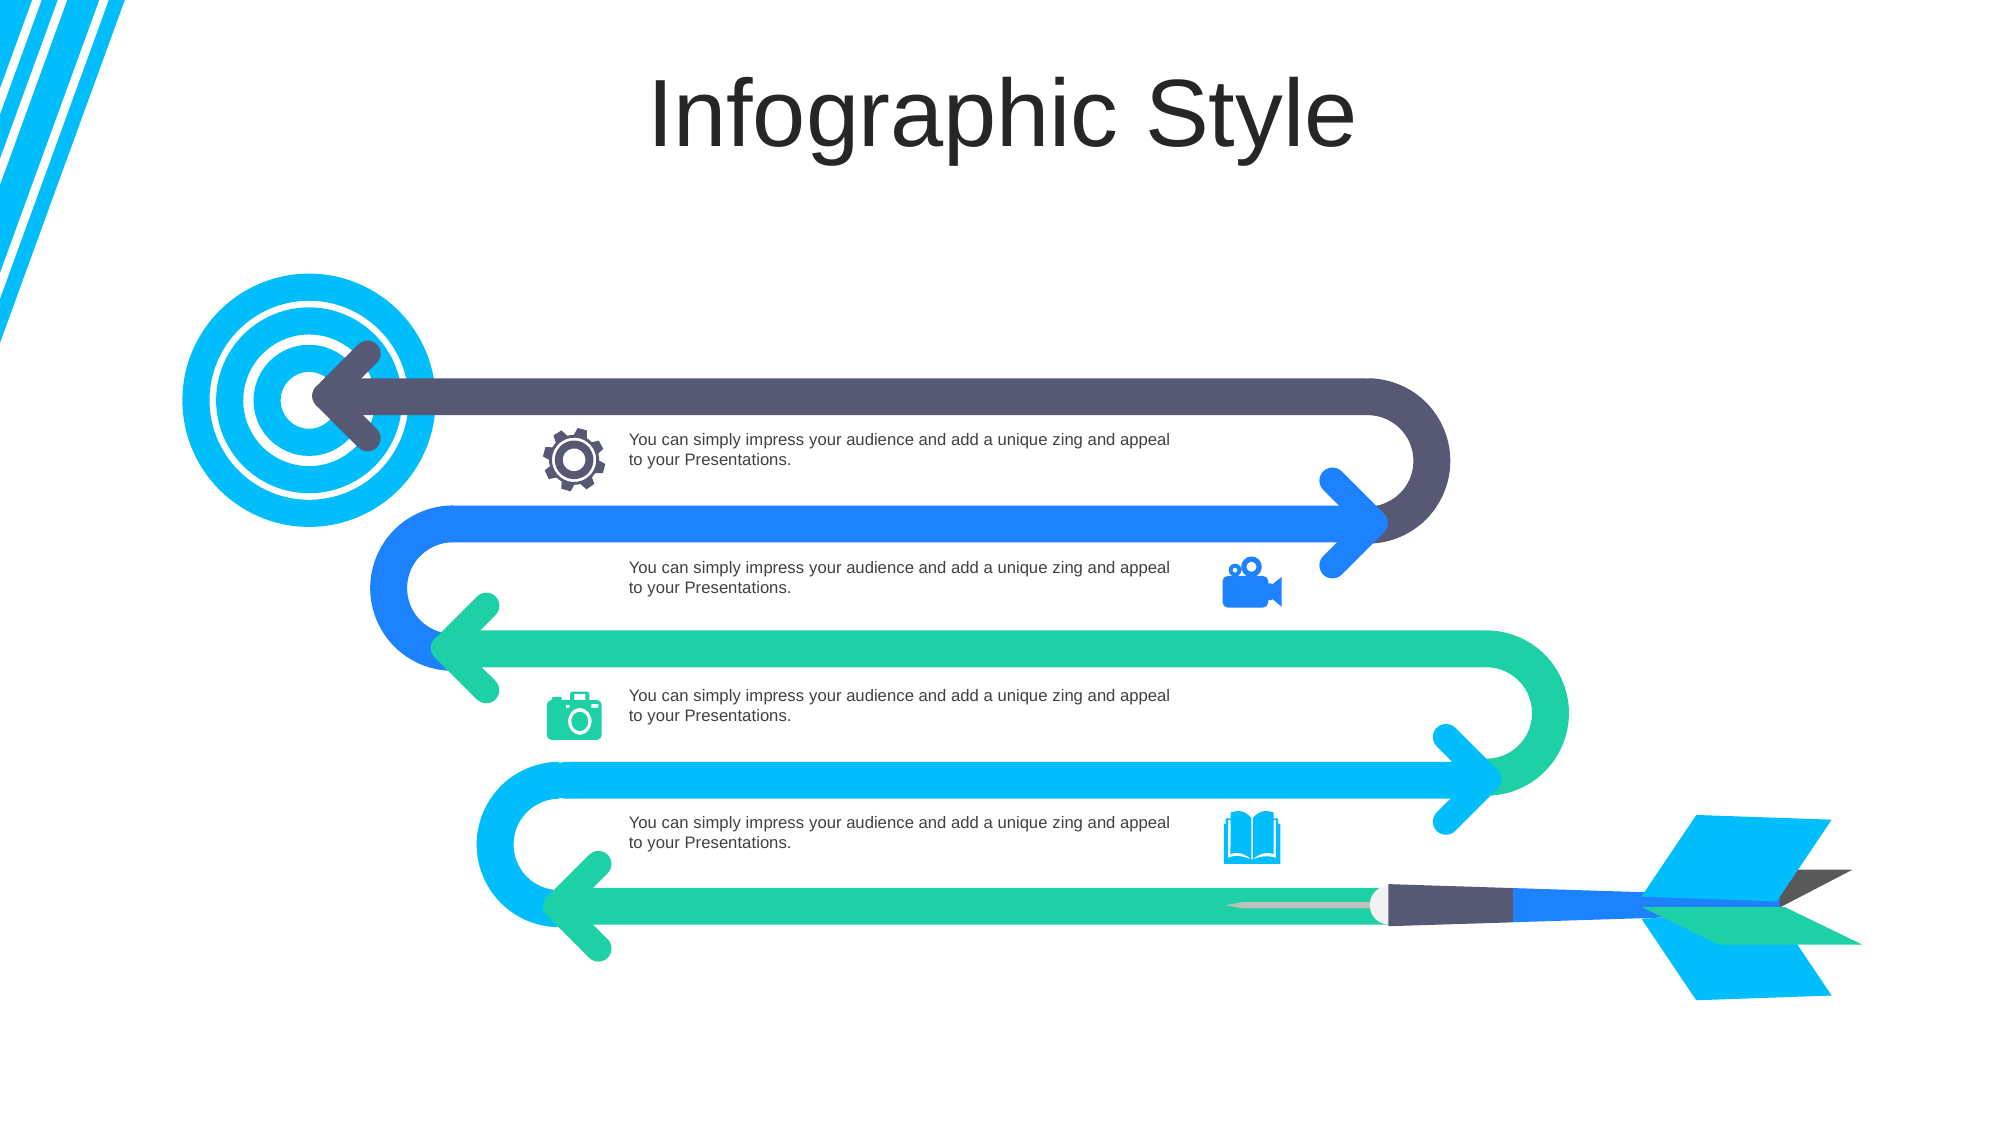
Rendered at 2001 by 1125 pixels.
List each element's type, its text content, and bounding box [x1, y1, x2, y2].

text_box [422, 583, 1570, 796]
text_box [1225, 816, 1863, 999]
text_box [476, 715, 1511, 928]
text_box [303, 331, 1451, 544]
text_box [370, 458, 1397, 671]
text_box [195, 287, 423, 514]
list Infographic Style [53, 55, 1952, 175]
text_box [555, 863, 1225, 950]
